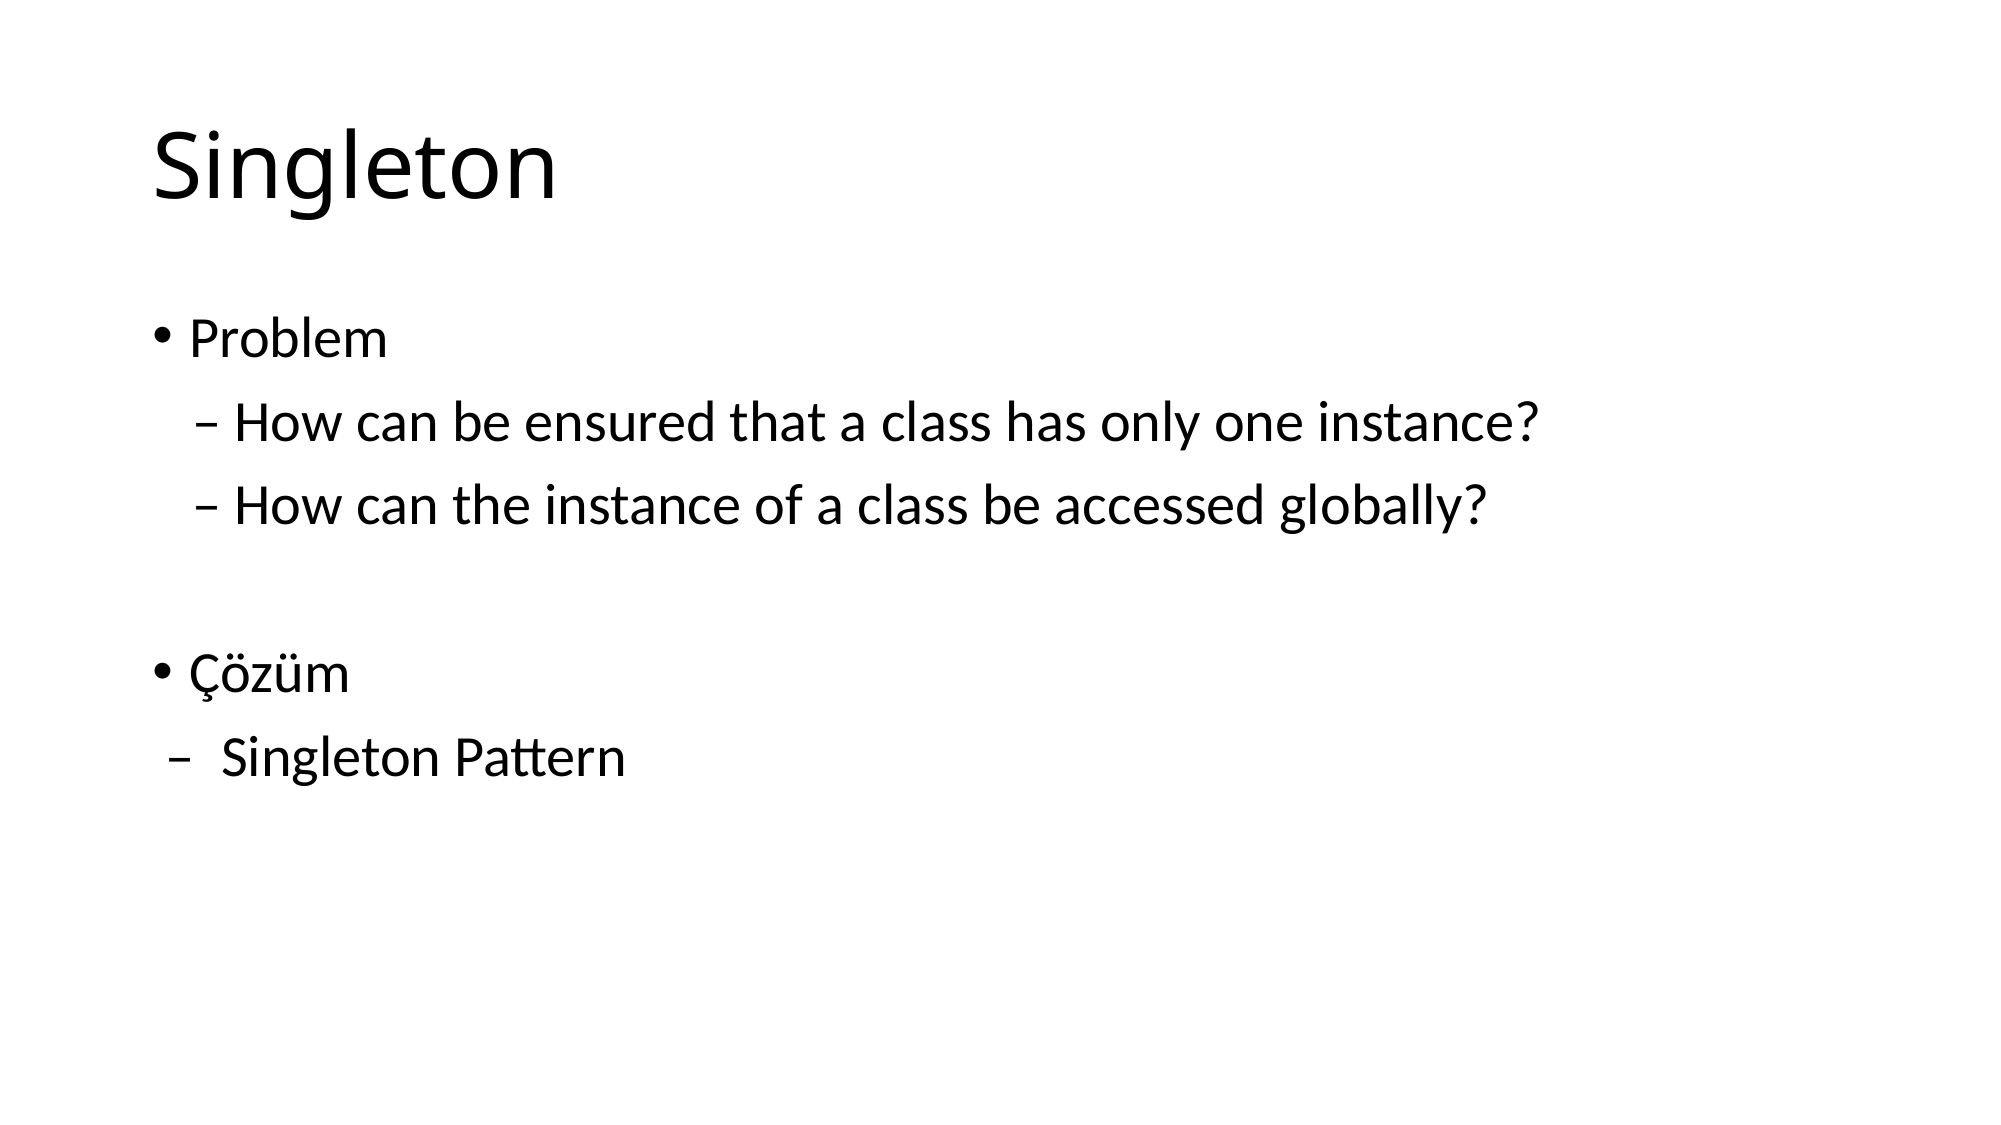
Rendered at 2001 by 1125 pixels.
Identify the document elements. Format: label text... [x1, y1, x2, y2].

list Problem – How can be ensured that a class has only one instance? – How can the instance of a class be accessed globally? Çözüm – Singleton Pattern [137, 299, 1863, 1014]
title Singleton [137, 59, 1863, 278]
